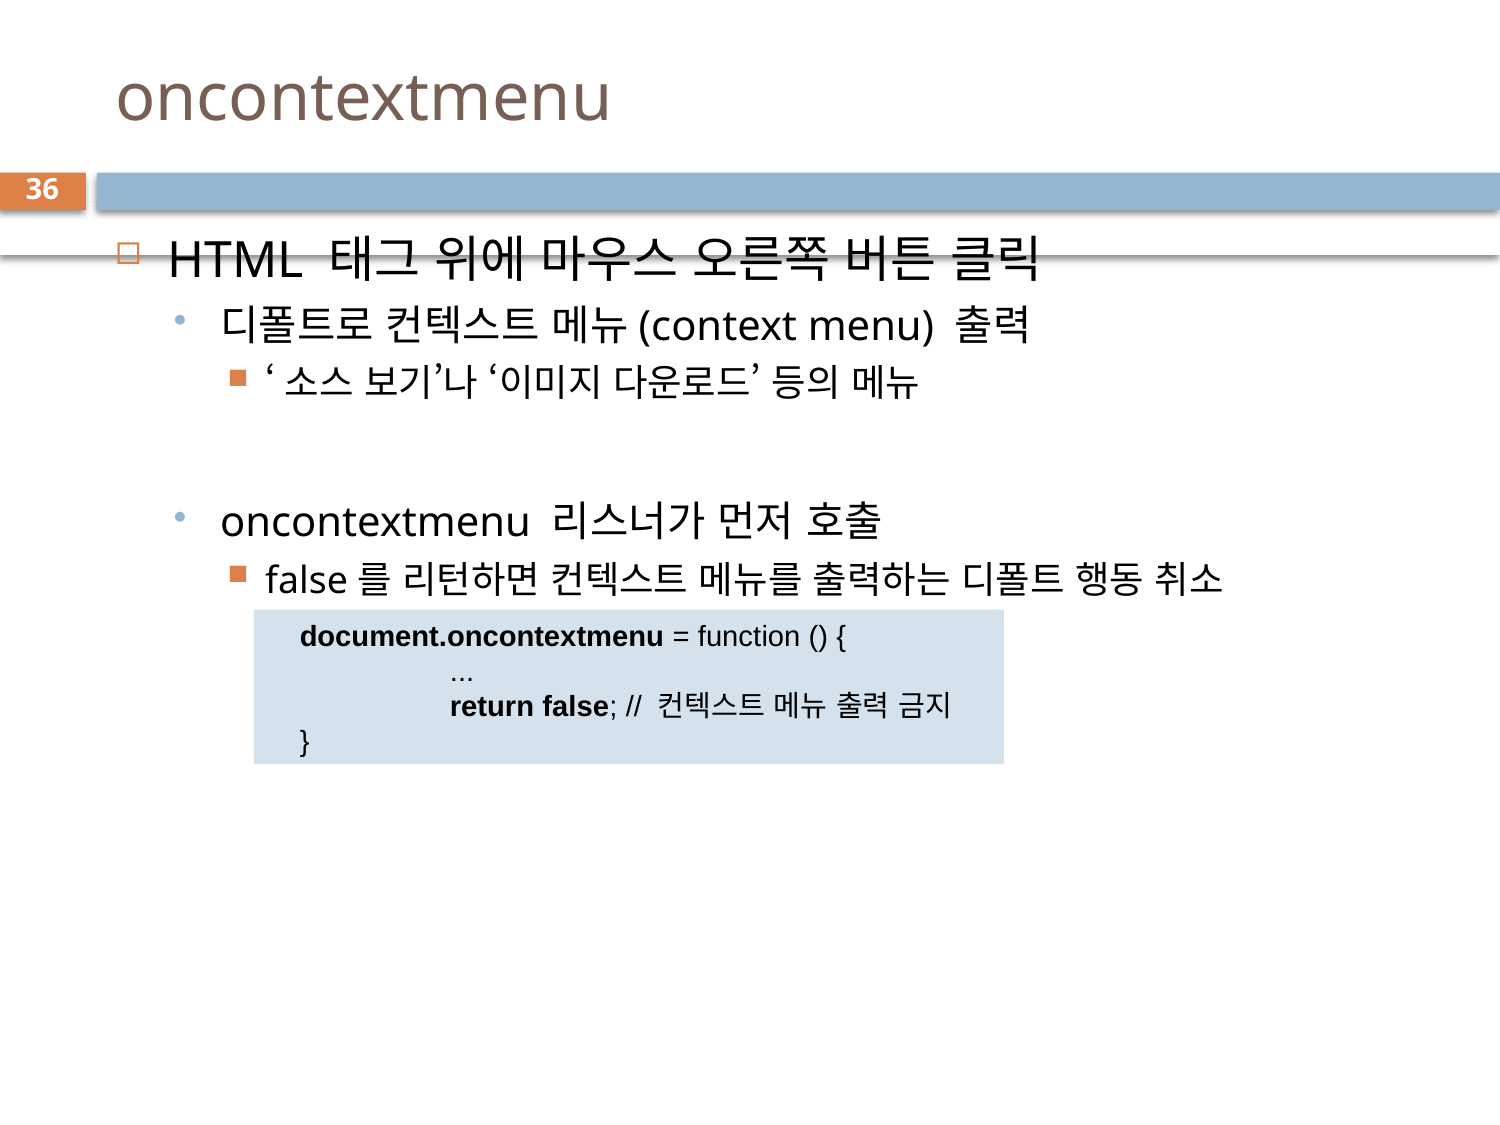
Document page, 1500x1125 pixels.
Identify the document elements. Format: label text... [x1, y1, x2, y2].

list HTML 태그 위에 마우스 오른쪽 버튼 클릭 디폴트로 컨텍스트 메뉴(context menu) 출력 ‘소스 보기’나 ‘이미지 다운로드’ 등의 메뉴 oncontextmenu 리스너가 먼저 호출 false를 리턴하면 컨텍스트 메뉴를 출력하는 디폴트 행동 취소 [100, 219, 1438, 1047]
slide_number 36 [0, 170, 87, 211]
title oncontextmenu [100, 37, 1438, 149]
text_box document.oncontextmenu = function () { ... return false; // 컨텍스트 메뉴 출력 금지 } [253, 609, 1004, 765]
